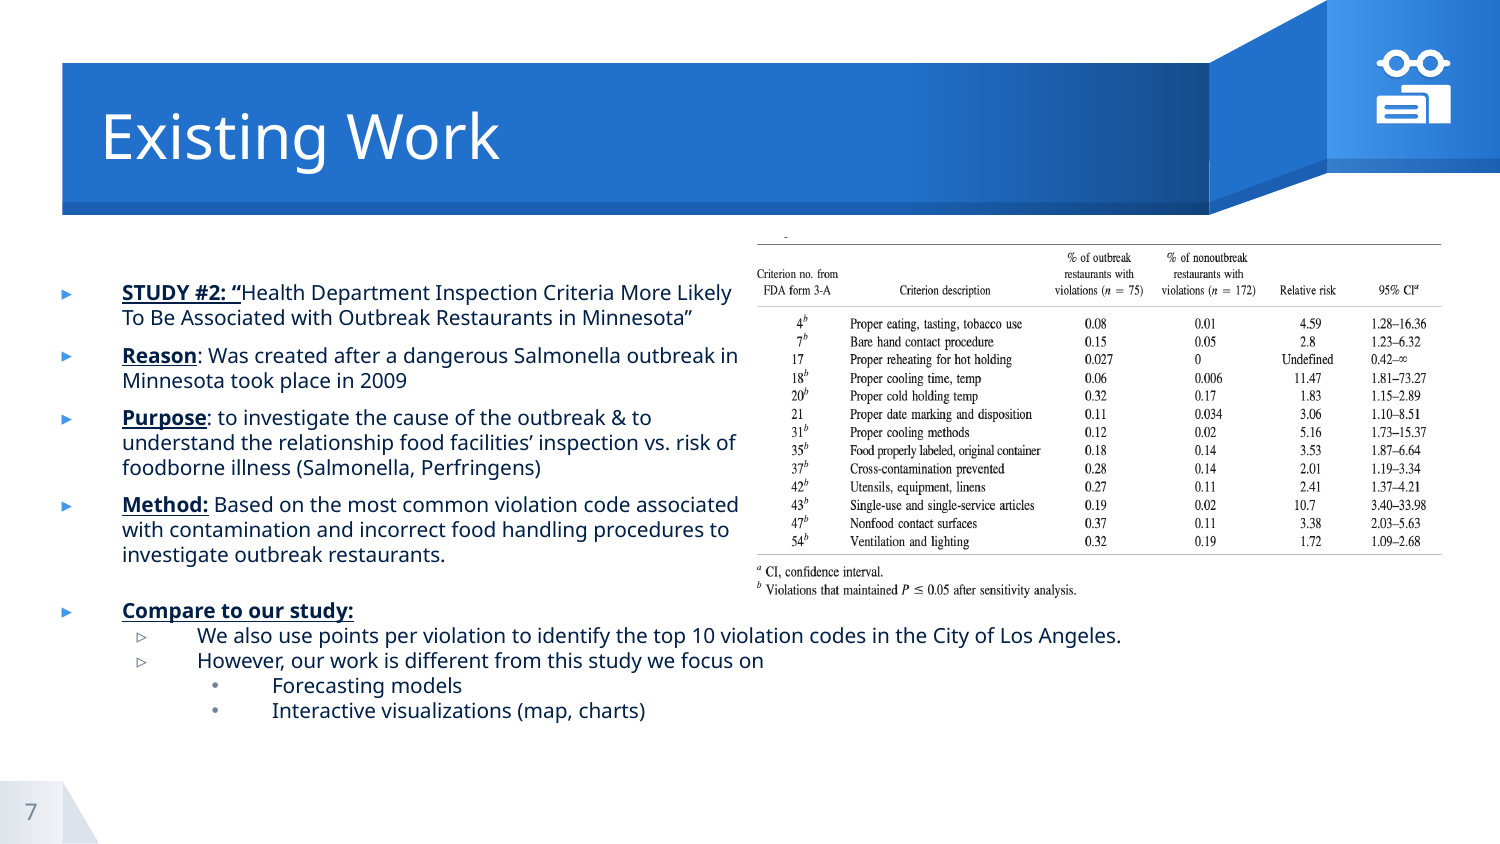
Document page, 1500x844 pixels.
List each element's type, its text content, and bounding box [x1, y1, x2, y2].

list STUDY #2: “Health Department Inspection Criteria More Likely To Be Associated with Outbreak Restaurants in Minnesota” Reason: Was created after a dangerous Salmonella outbreak in Minnesota took place in 2009 Purpose: to investigate the cause of the outbreak & to understand the relationship food facilities’ inspection vs. risk of foodborne illness (Salmonella, Perfringens) Method: Based on the most common violation code associated with contamination and incorrect food handling procedures to investigate outbreak restaurants. [47, 279, 749, 588]
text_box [1376, 49, 1451, 124]
picture [754, 237, 1454, 600]
text_box Compare to our study: We also use points per violation to identify the top 10 violation codes in the City of Los Angeles. However, our work is different from this study we focus on Forecasting models Interactive visualizations (map, charts) [47, 597, 1344, 844]
title Existing Work [100, 64, 1210, 215]
slide_number 7 [0, 781, 47, 844]
